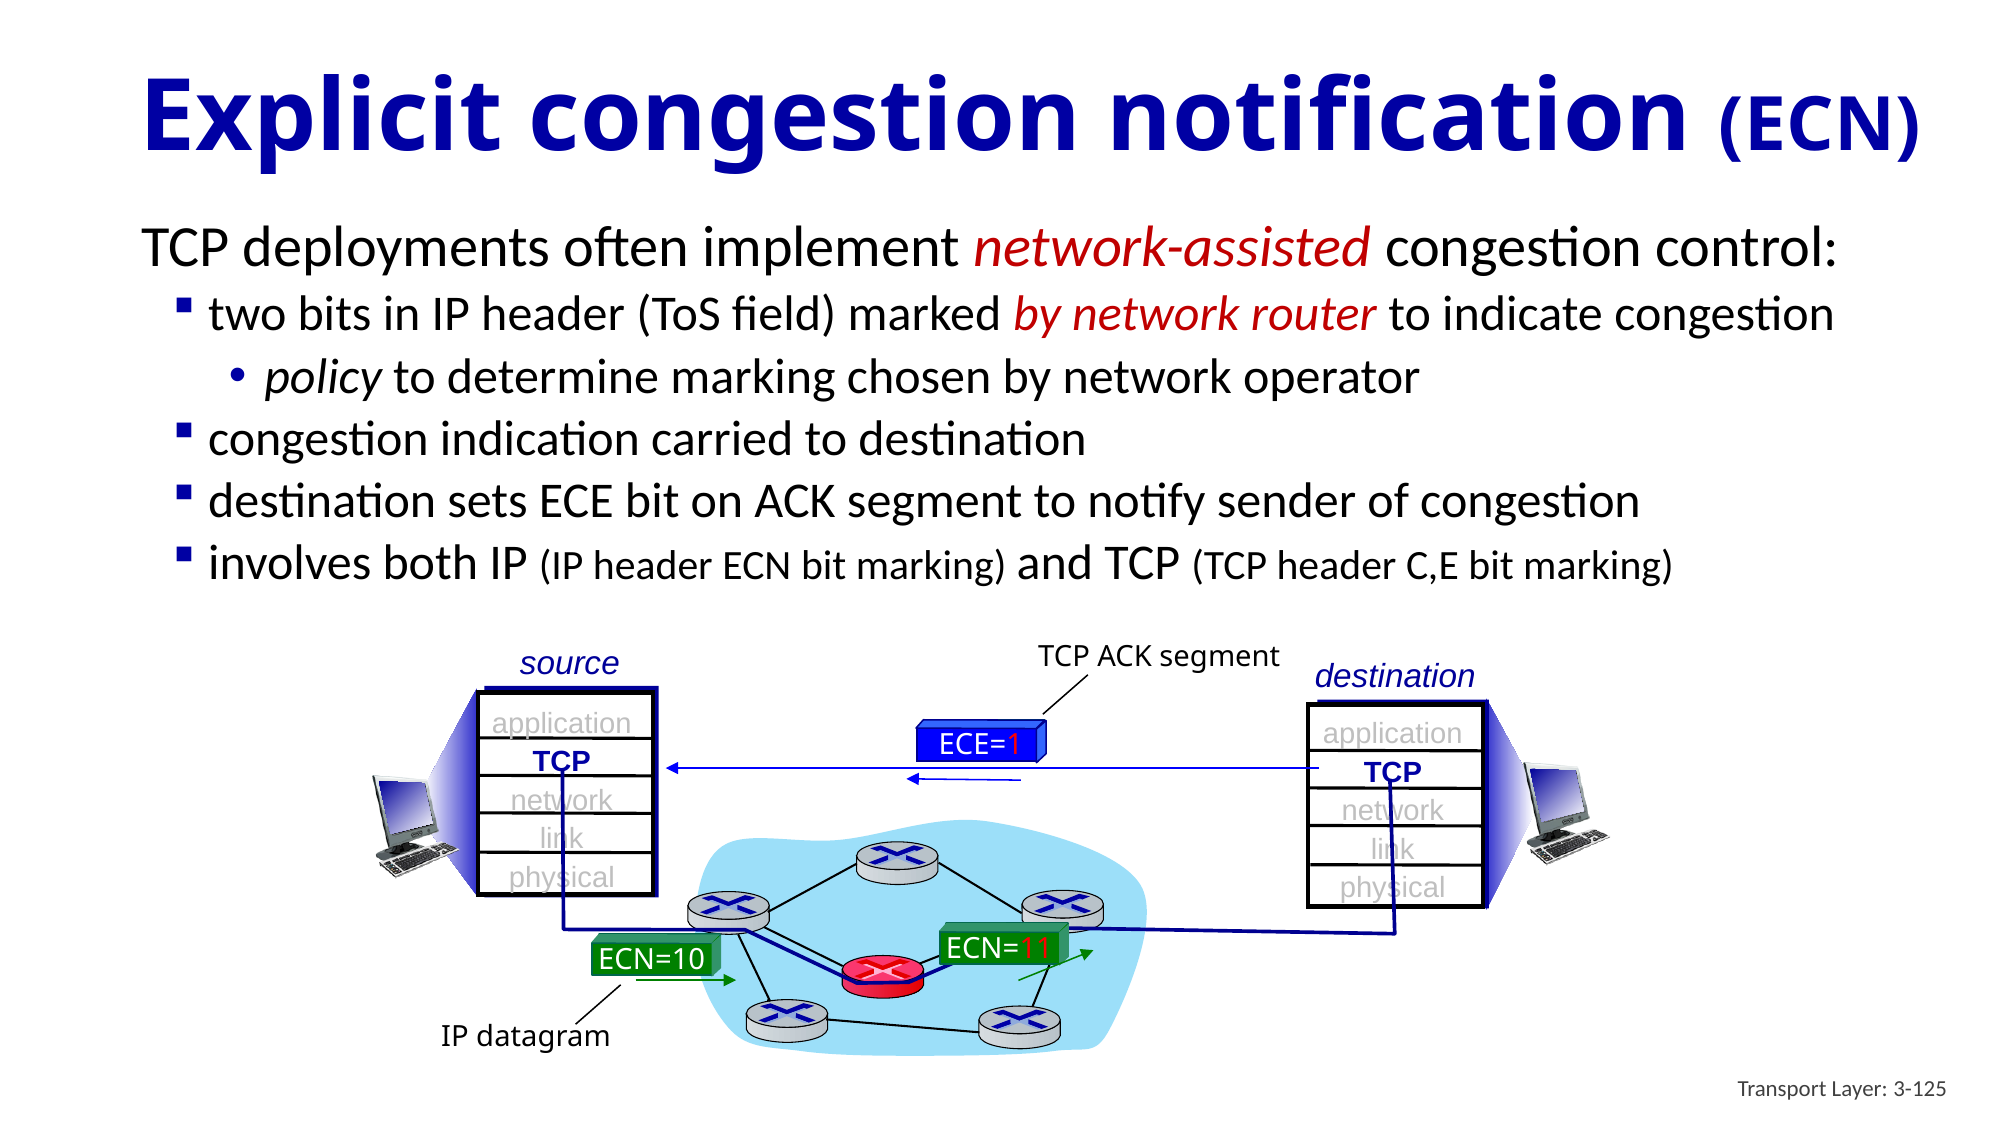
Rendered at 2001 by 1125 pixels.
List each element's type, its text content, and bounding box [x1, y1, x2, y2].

text_box TCP deployments often implement network-assisted congestion control: two bits in IP header (ToS field) marked by network router to indicate congestion policy to determine marking chosen by network operator congestion indication carried to destination destination sets ECE bit on ACK segment to notify sender of congestion involves both IP (IP header ECN bit marking) and TCP (TCP header C,E bit marking) [118, 208, 1952, 639]
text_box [1026, 629, 1293, 715]
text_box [529, 932, 775, 984]
slide_number Transport Layer: 3-125 [1512, 1056, 1963, 1117]
title Explicit congestion notification (ECN) [124, 44, 1994, 192]
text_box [369, 633, 1631, 1057]
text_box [876, 921, 1122, 981]
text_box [430, 984, 622, 1061]
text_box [665, 717, 1320, 781]
